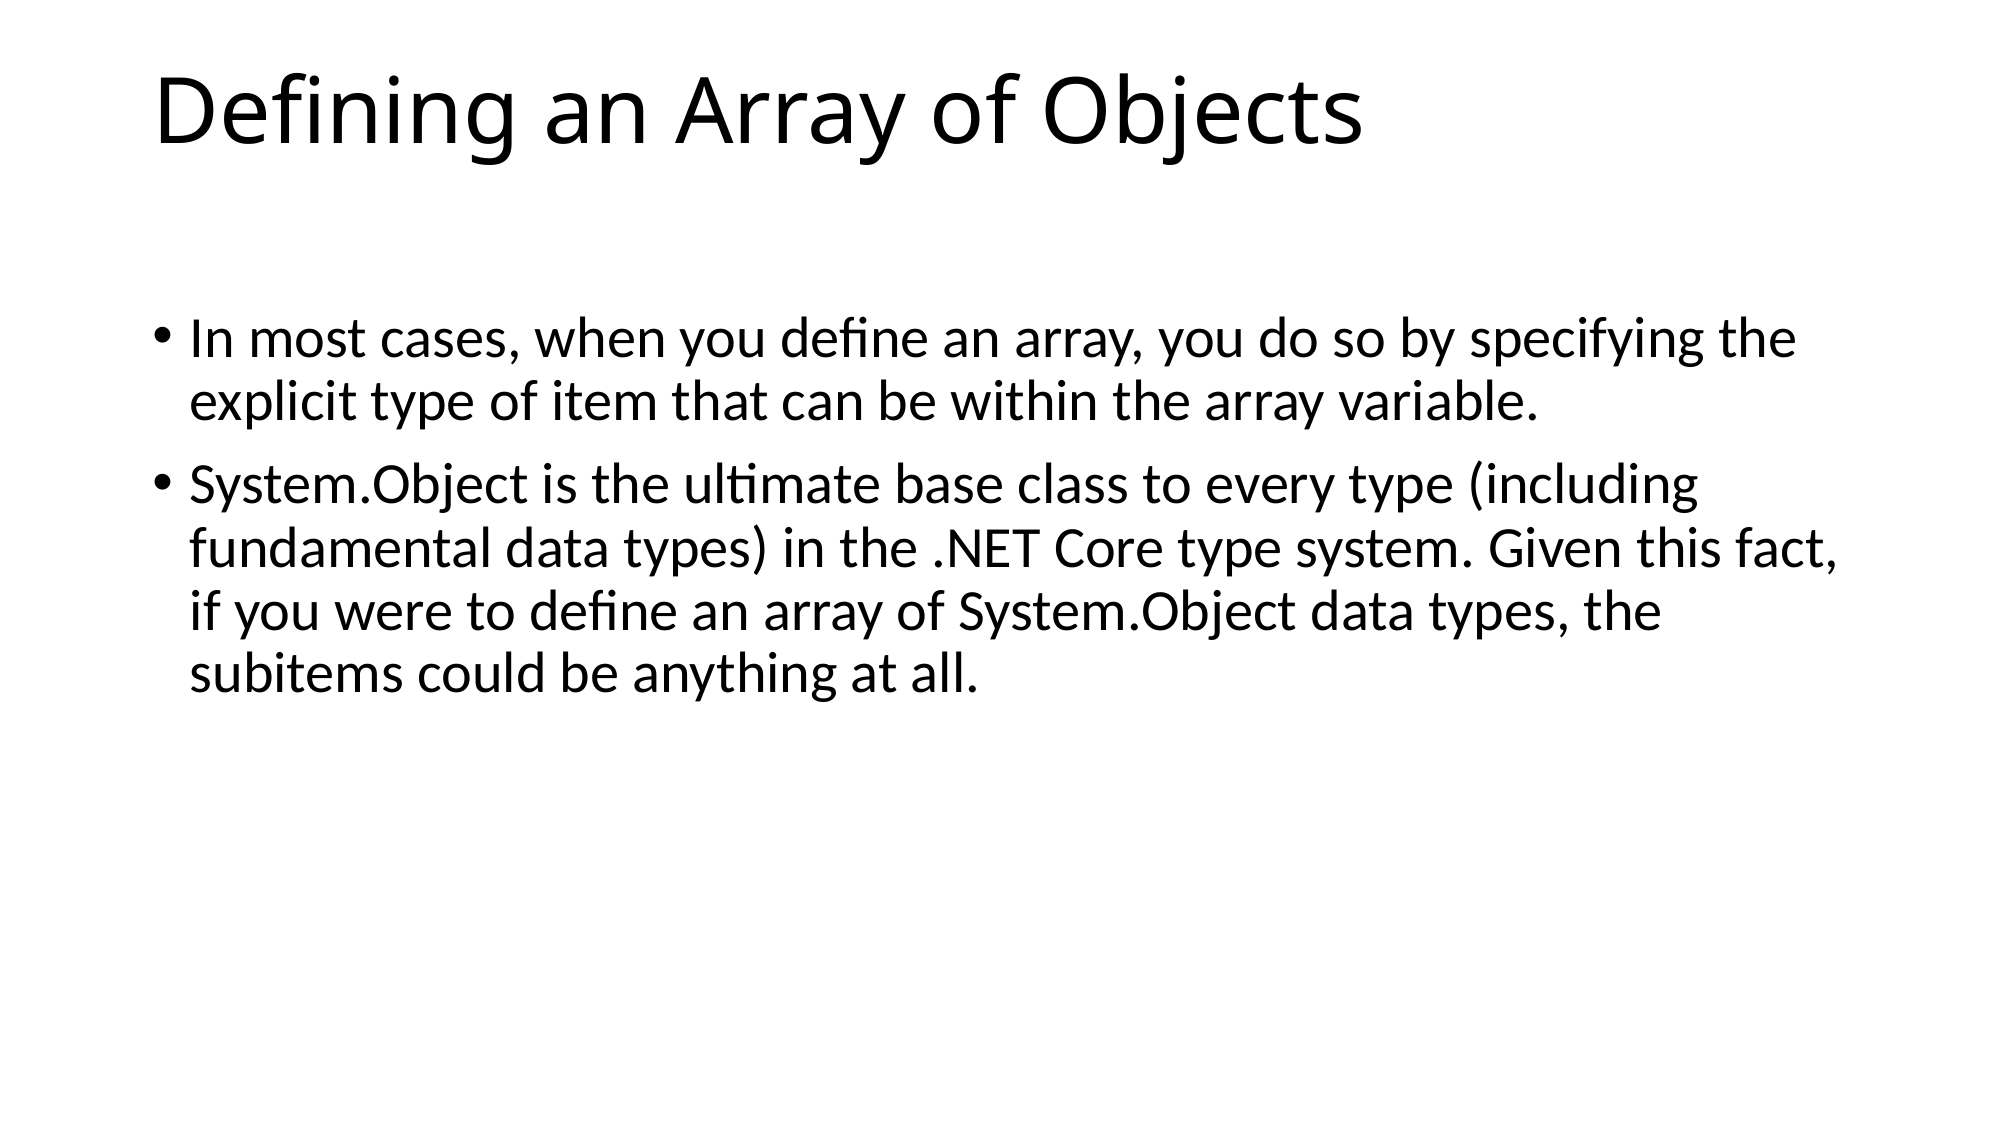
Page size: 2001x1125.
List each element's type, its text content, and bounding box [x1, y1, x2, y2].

list In most cases, when you define an array, you do so by specifying the explicit type of item that can be within the array variable. System.Object is the ultimate base class to every type (including fundamental data types) in the .NET Core type system. Given this fact, if you were to define an array of System.Object data types, the subitems could be anything at all. [137, 299, 1863, 1014]
title Defining an Array of Objects [137, 59, 1863, 278]
